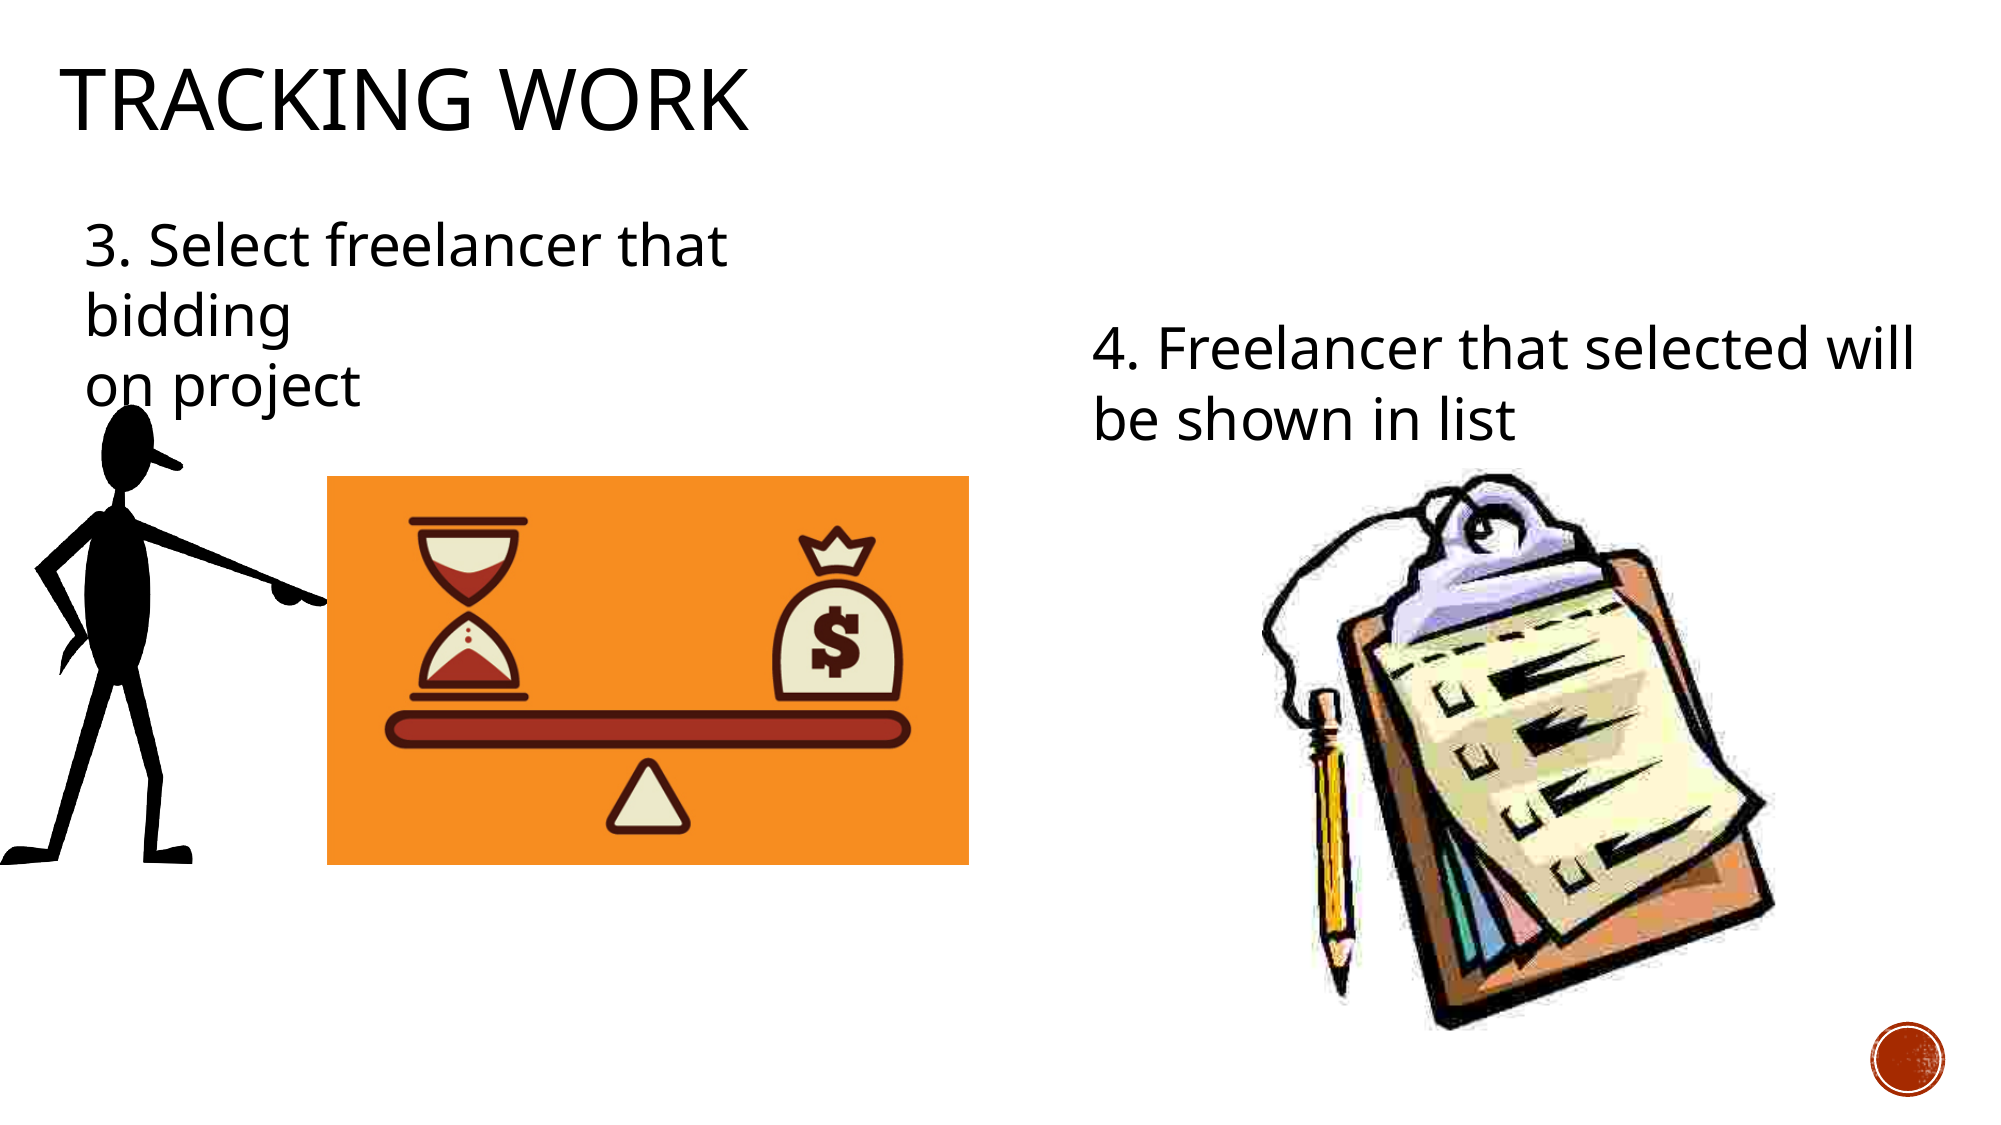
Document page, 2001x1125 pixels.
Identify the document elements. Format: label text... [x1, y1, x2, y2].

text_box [3, 204, 966, 863]
title Tracking work [44, 24, 778, 182]
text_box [1080, 307, 1963, 1035]
